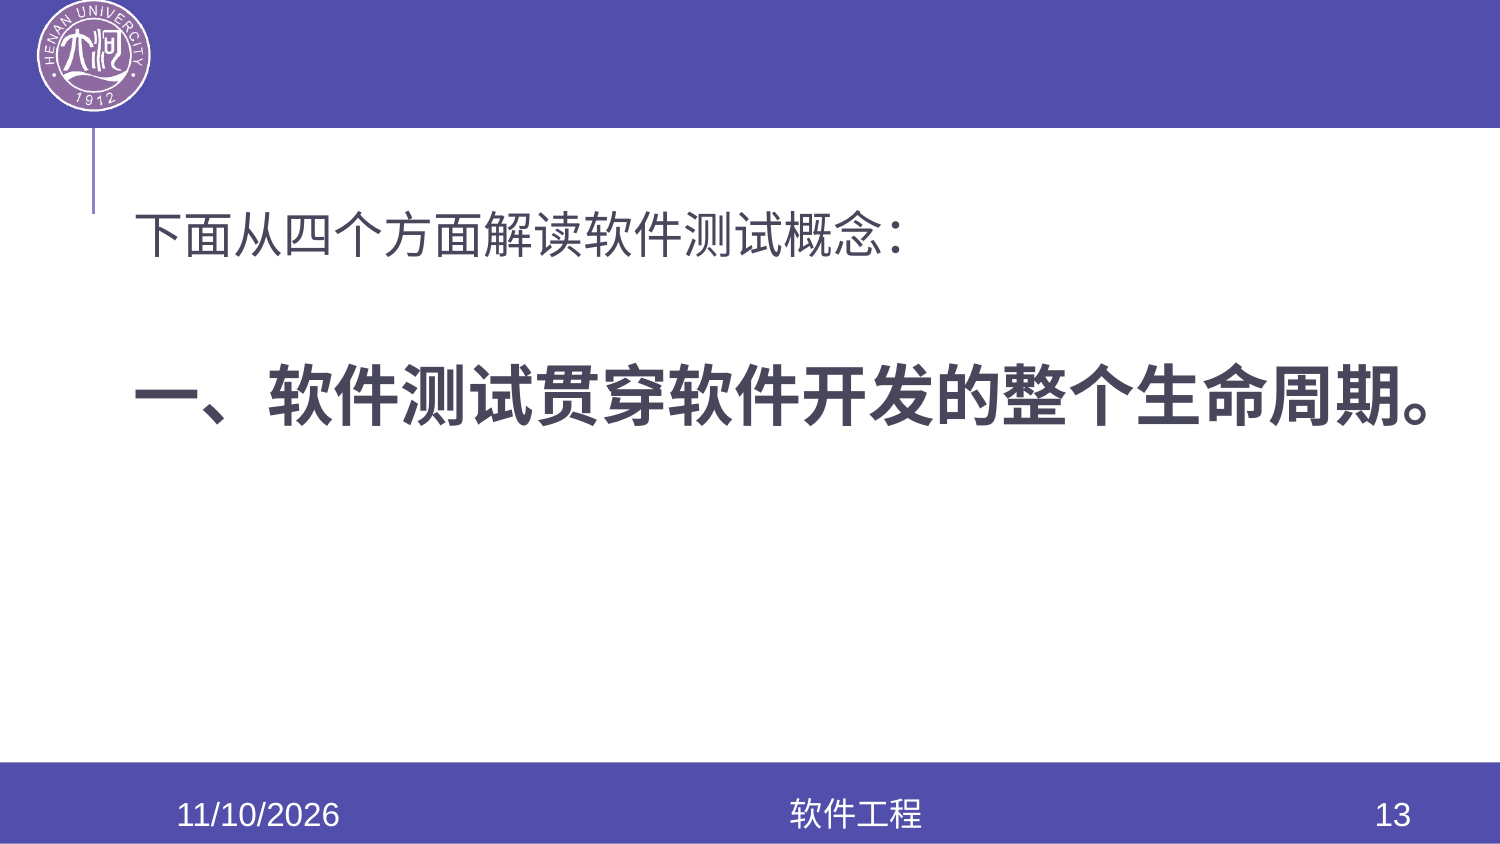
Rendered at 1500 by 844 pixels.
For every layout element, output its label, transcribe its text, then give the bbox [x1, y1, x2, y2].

list 下面从四个方面解读软件测试概念： 一、软件测试贯穿软件开发的整个生命周期。 [126, 166, 1411, 777]
slide_number 13 [1333, 796, 1454, 830]
footer 软件工程 [391, 796, 1322, 830]
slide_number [126, 796, 391, 830]
